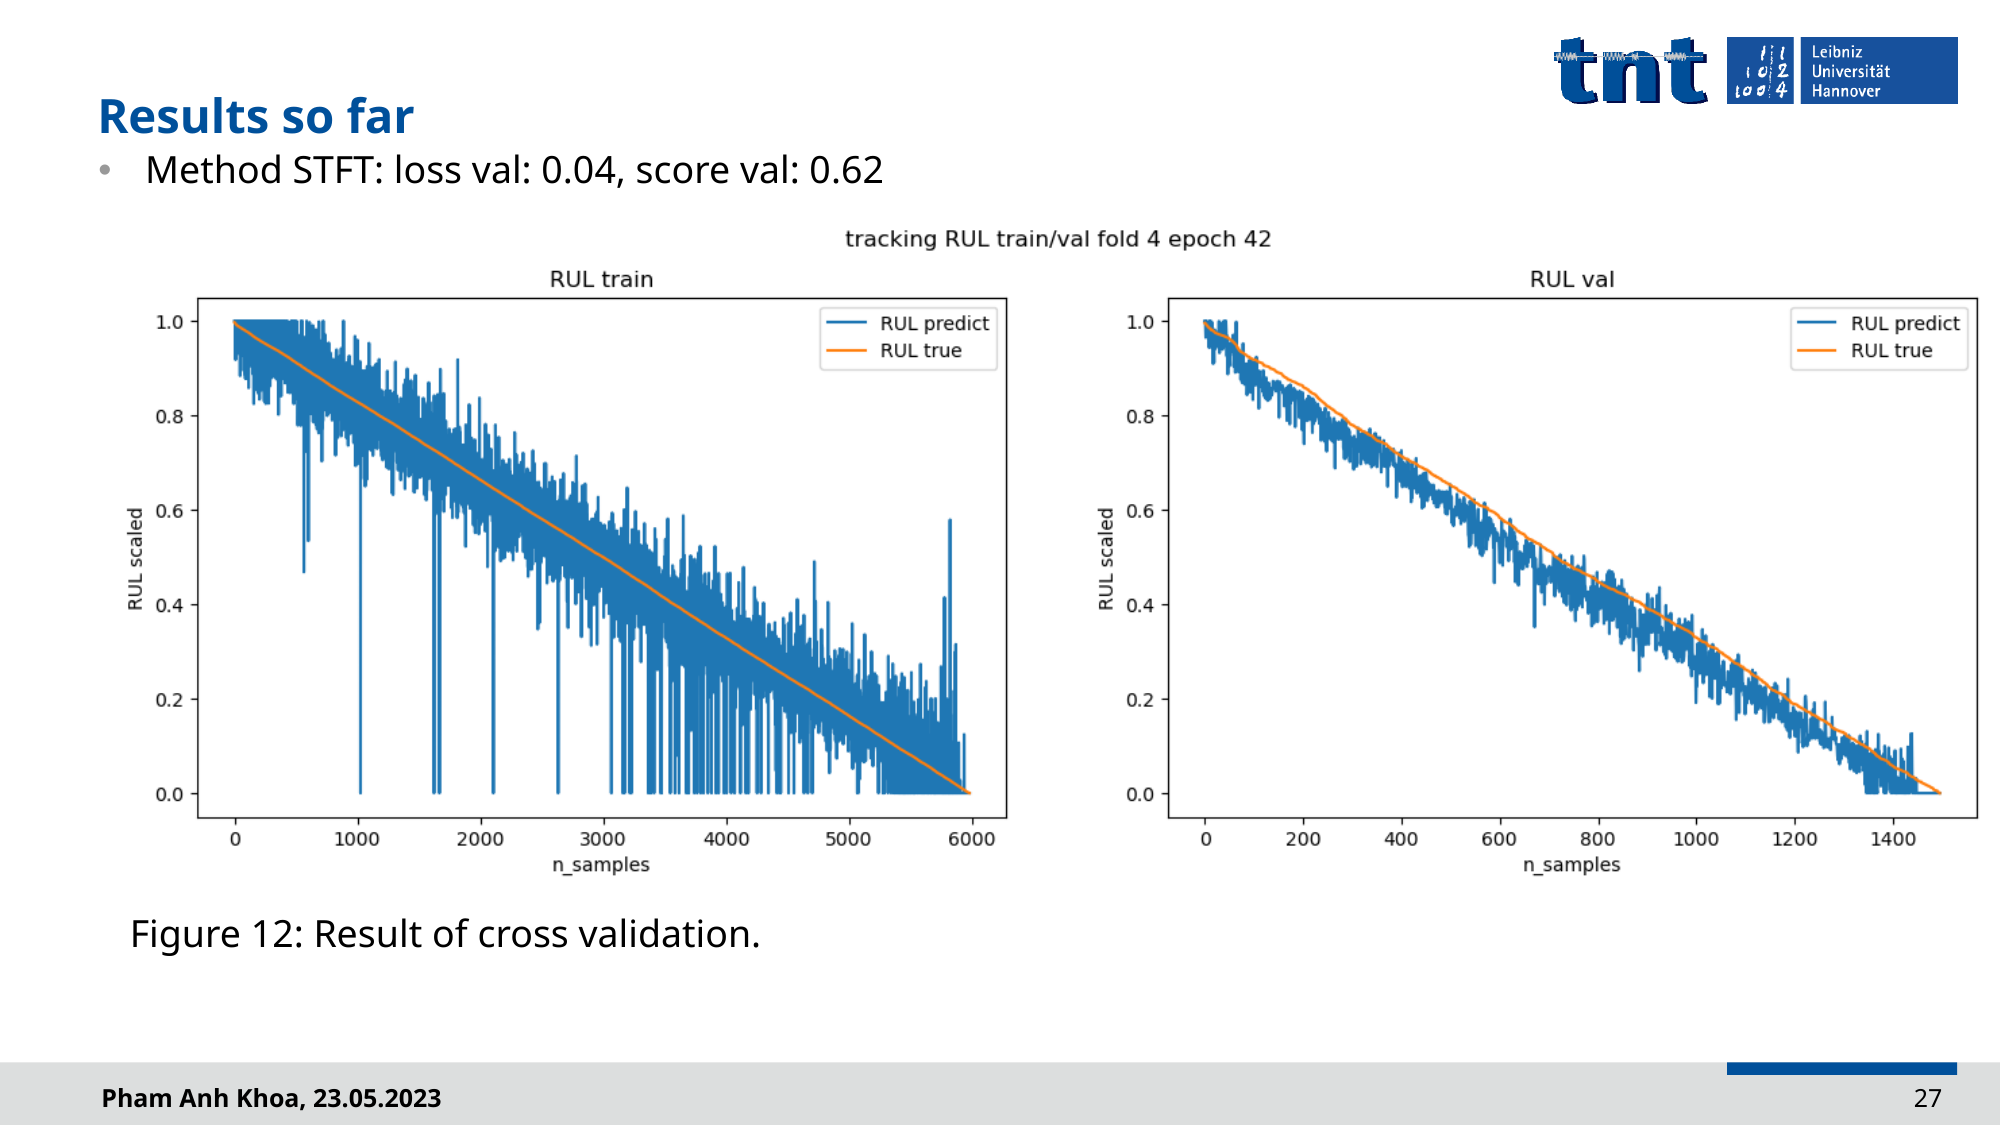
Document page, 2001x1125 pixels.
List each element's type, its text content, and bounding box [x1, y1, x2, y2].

picture [115, 217, 1989, 889]
picture [1727, 37, 1958, 104]
title Results so far [85, 85, 1862, 144]
list Method STFT: loss val: 0.04, score val: 0.62 [86, 144, 1862, 1001]
text_box Figure 12: Result of cross validation. [115, 902, 895, 963]
picture [1554, 37, 1708, 85]
footer Pham Anh Khoa, 23.05.2023 [86, 1074, 1181, 1125]
